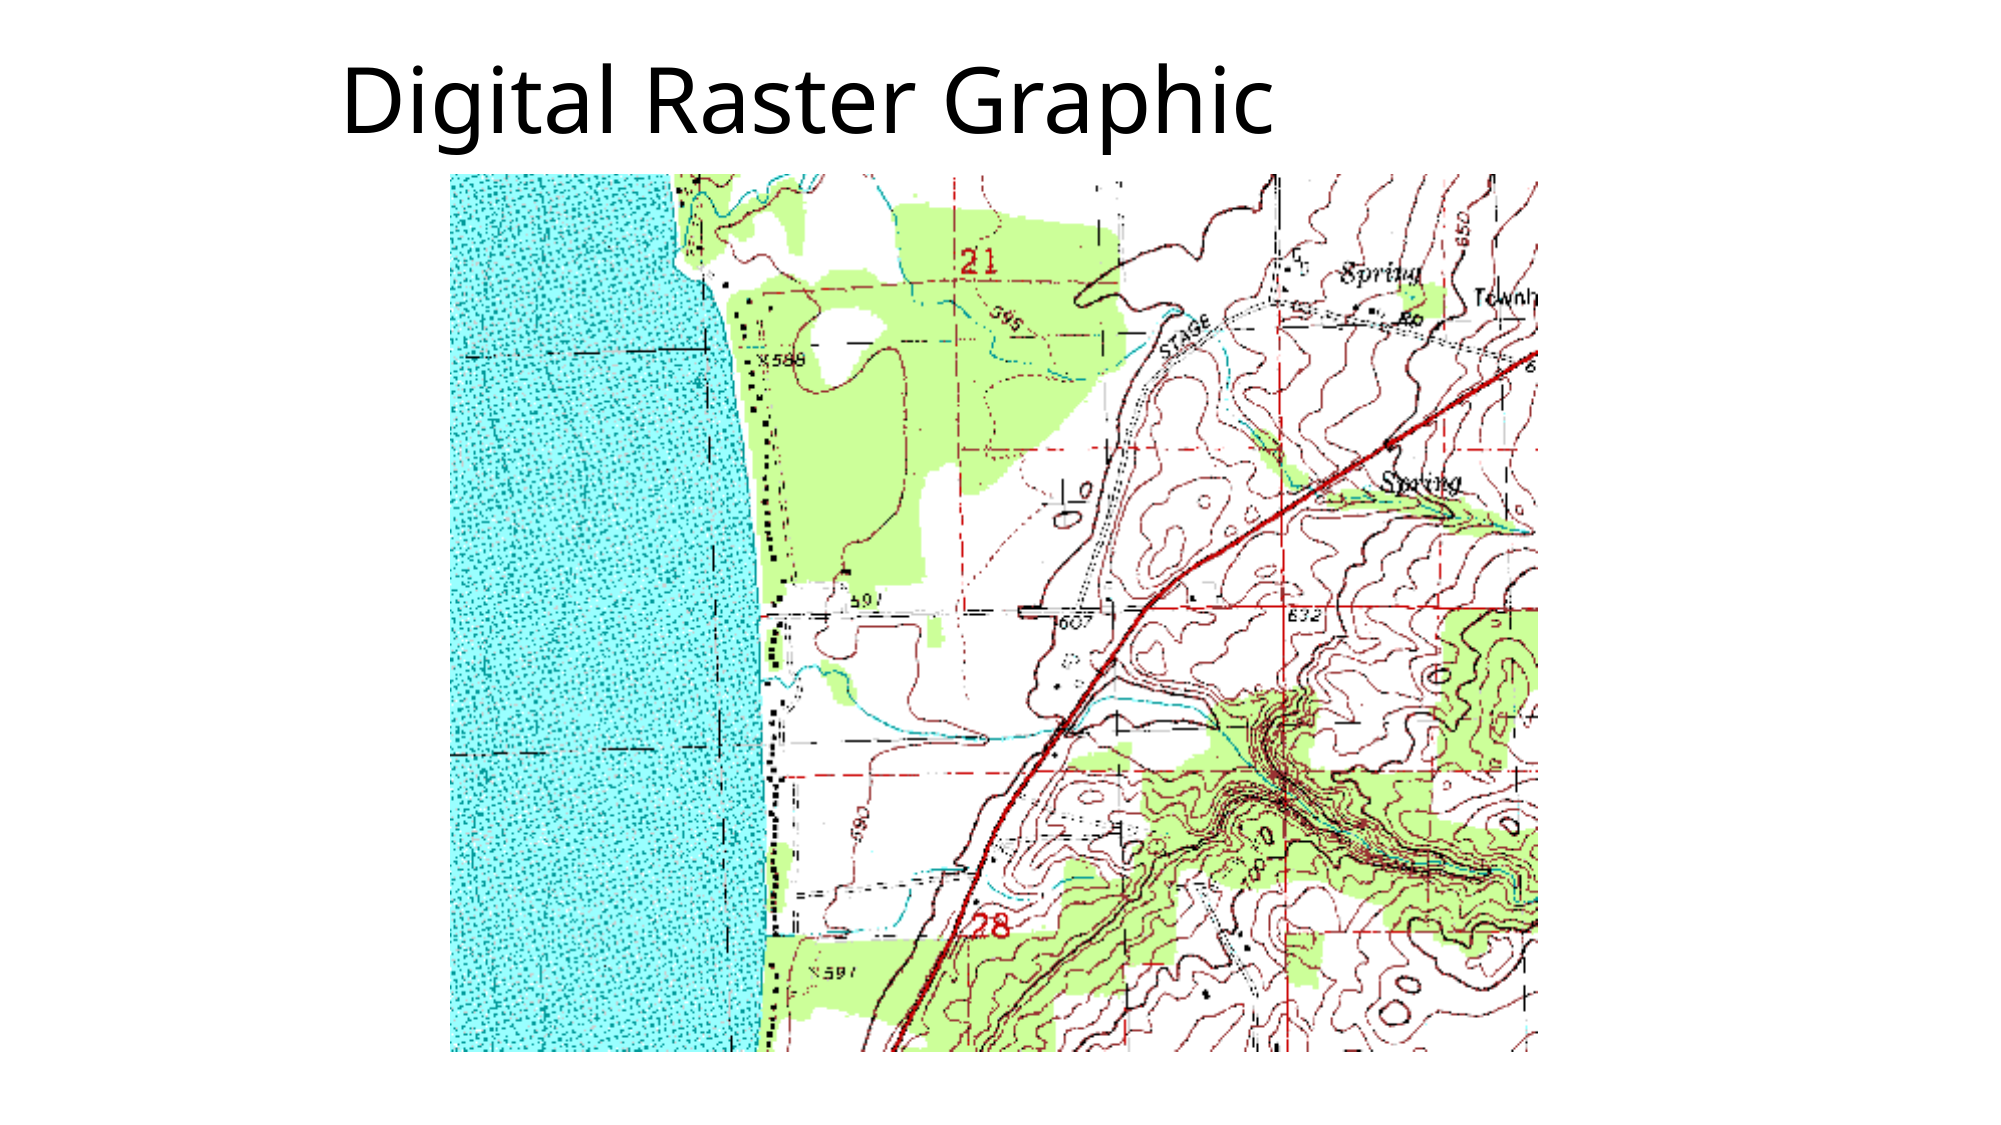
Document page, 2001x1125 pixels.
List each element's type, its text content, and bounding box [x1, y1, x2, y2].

picture [449, 174, 1538, 1052]
title Digital Raster Graphic [324, 45, 1675, 163]
